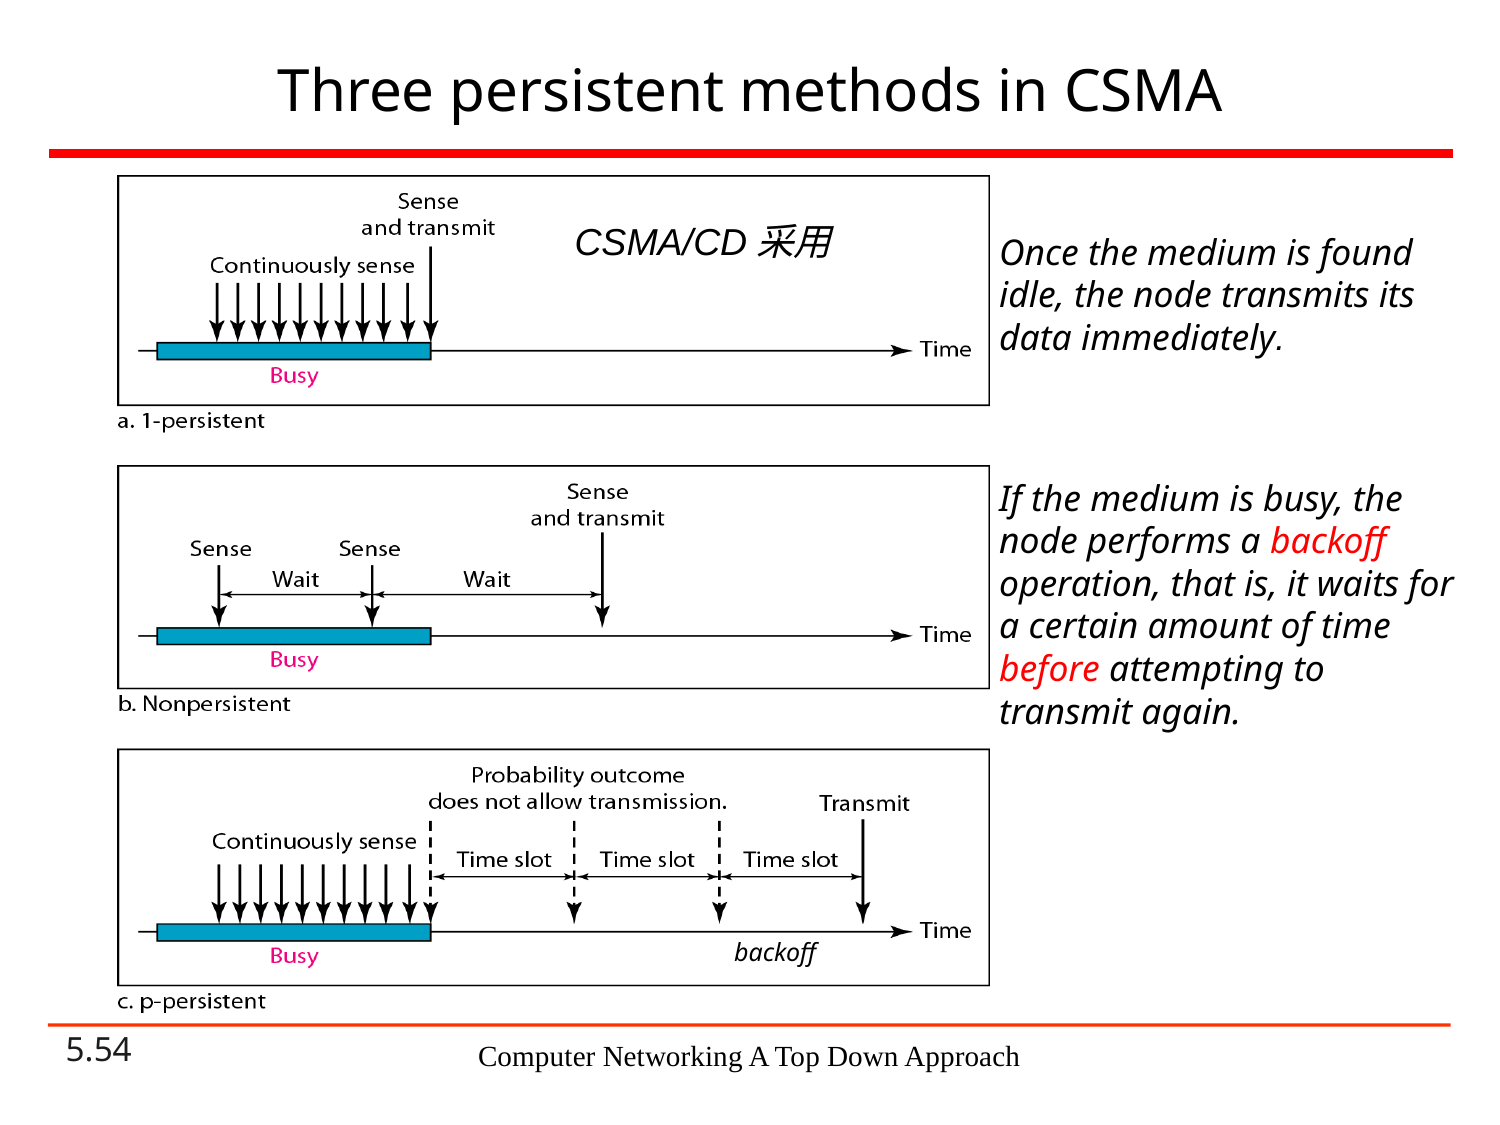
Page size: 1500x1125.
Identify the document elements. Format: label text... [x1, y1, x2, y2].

text_box If the medium is busy, the node performs a backoff operation, that is, it waits for a certain amount of time before attempting to transmit again. [994, 468, 1477, 739]
title Three persistent methods in CSMA [49, 35, 1451, 141]
picture [116, 175, 990, 1014]
text_box Once the medium is found idle, the node transmits its data immediately. [994, 222, 1454, 365]
